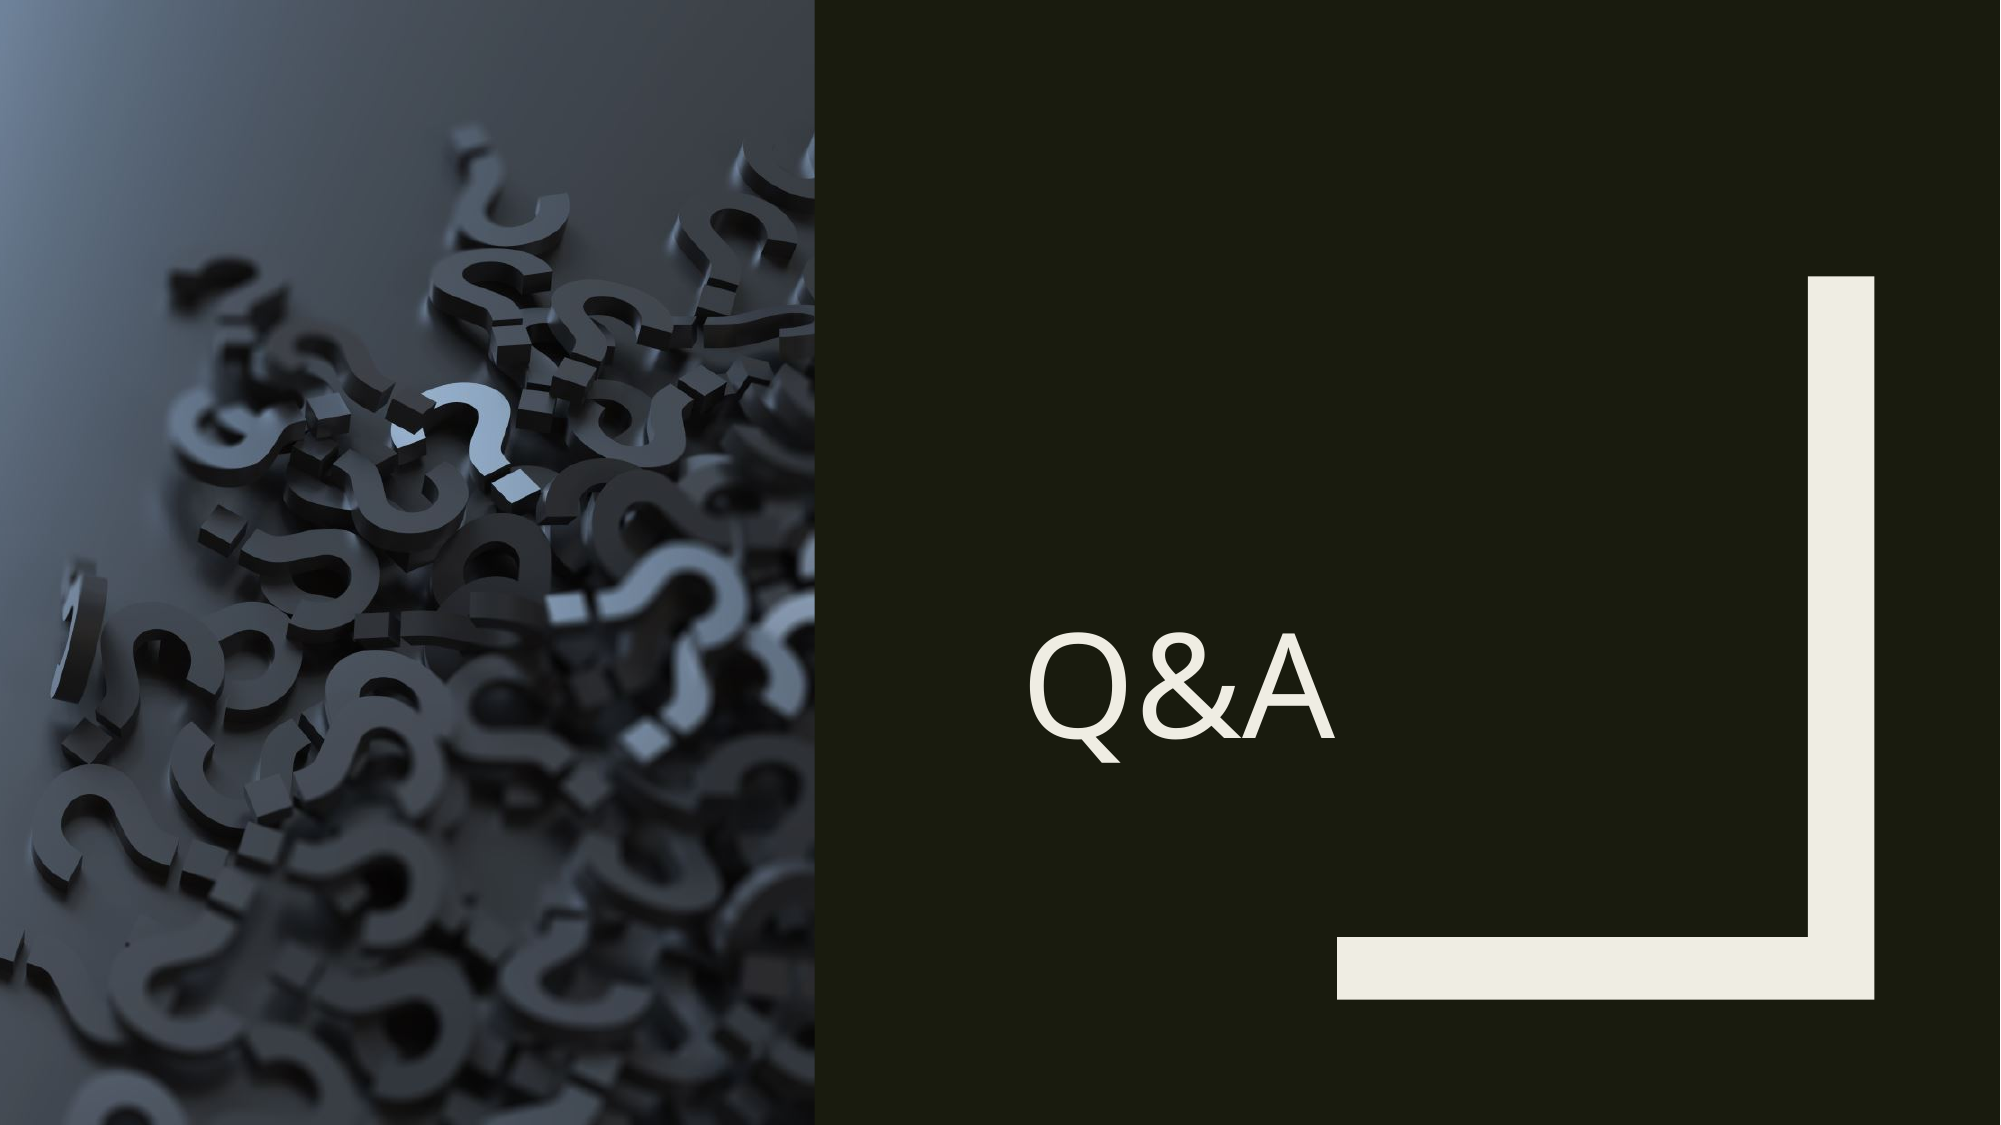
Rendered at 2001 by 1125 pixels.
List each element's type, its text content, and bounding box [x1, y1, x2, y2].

title Q&A [1006, 242, 1927, 777]
picture [0, 0, 815, 1125]
